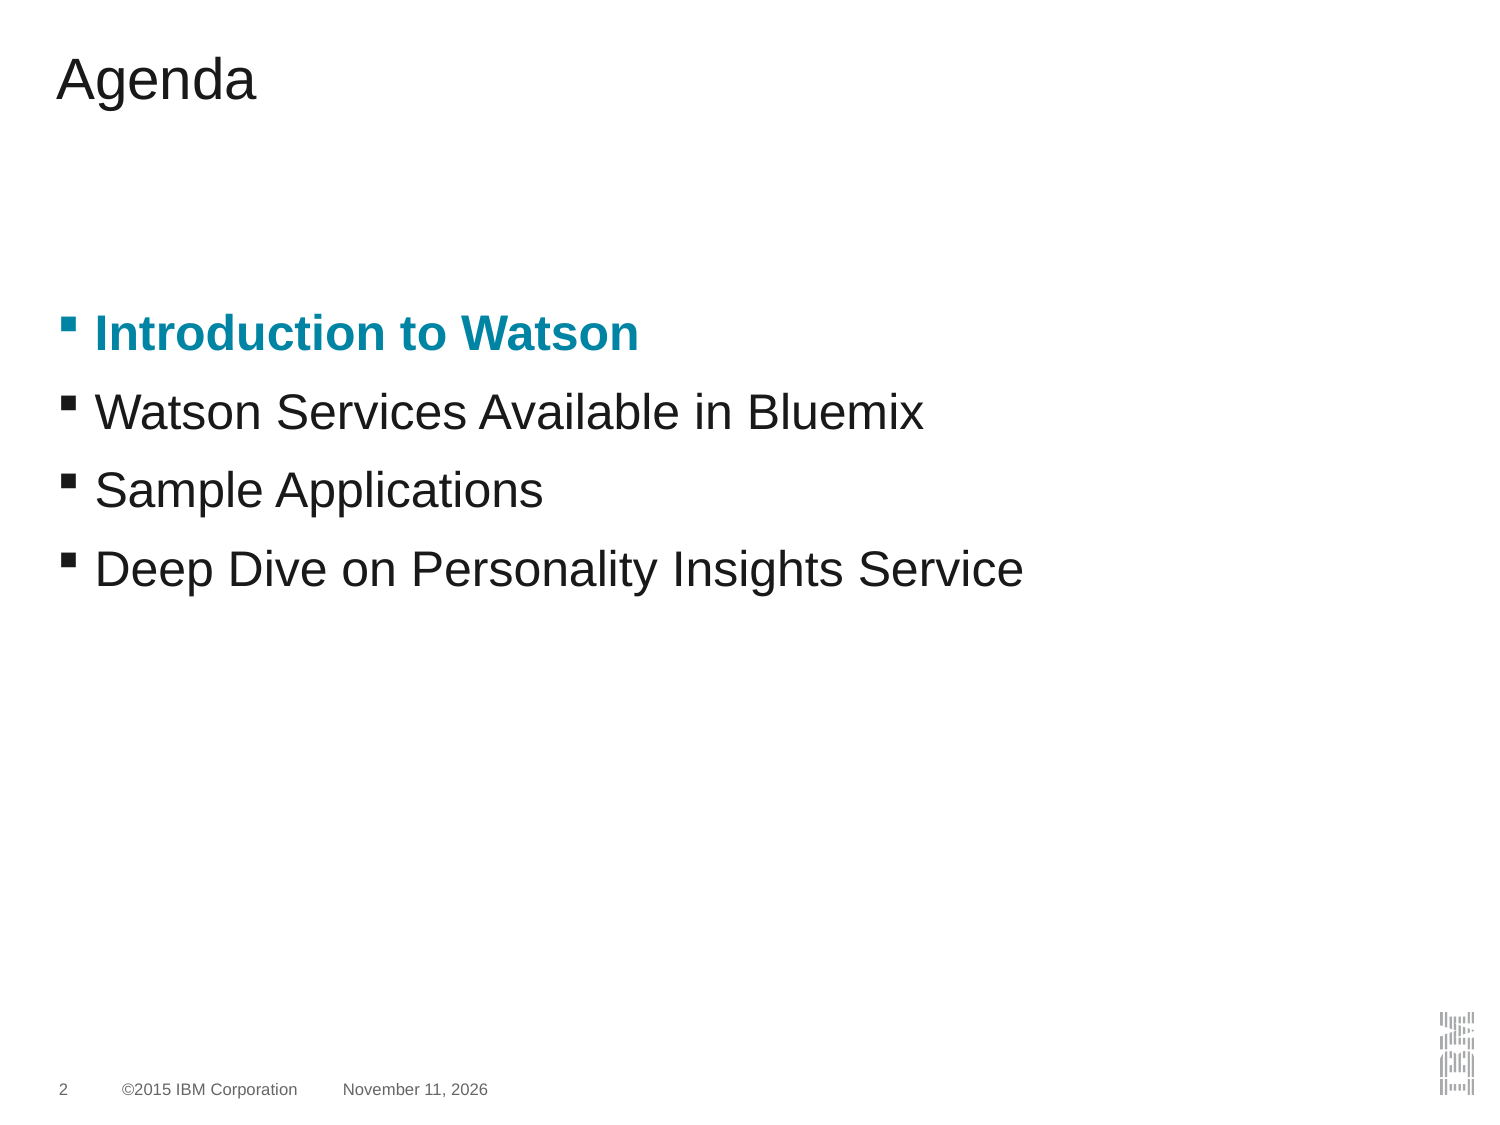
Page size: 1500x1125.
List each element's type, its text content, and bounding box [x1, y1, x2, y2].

list Introduction to Watson Watson Services Available in Bluemix Sample Applications Deep Dive on Personality Insights Service [56, 300, 1443, 1016]
title Agenda [56, 49, 1441, 200]
picture [1440, 1012, 1474, 1095]
